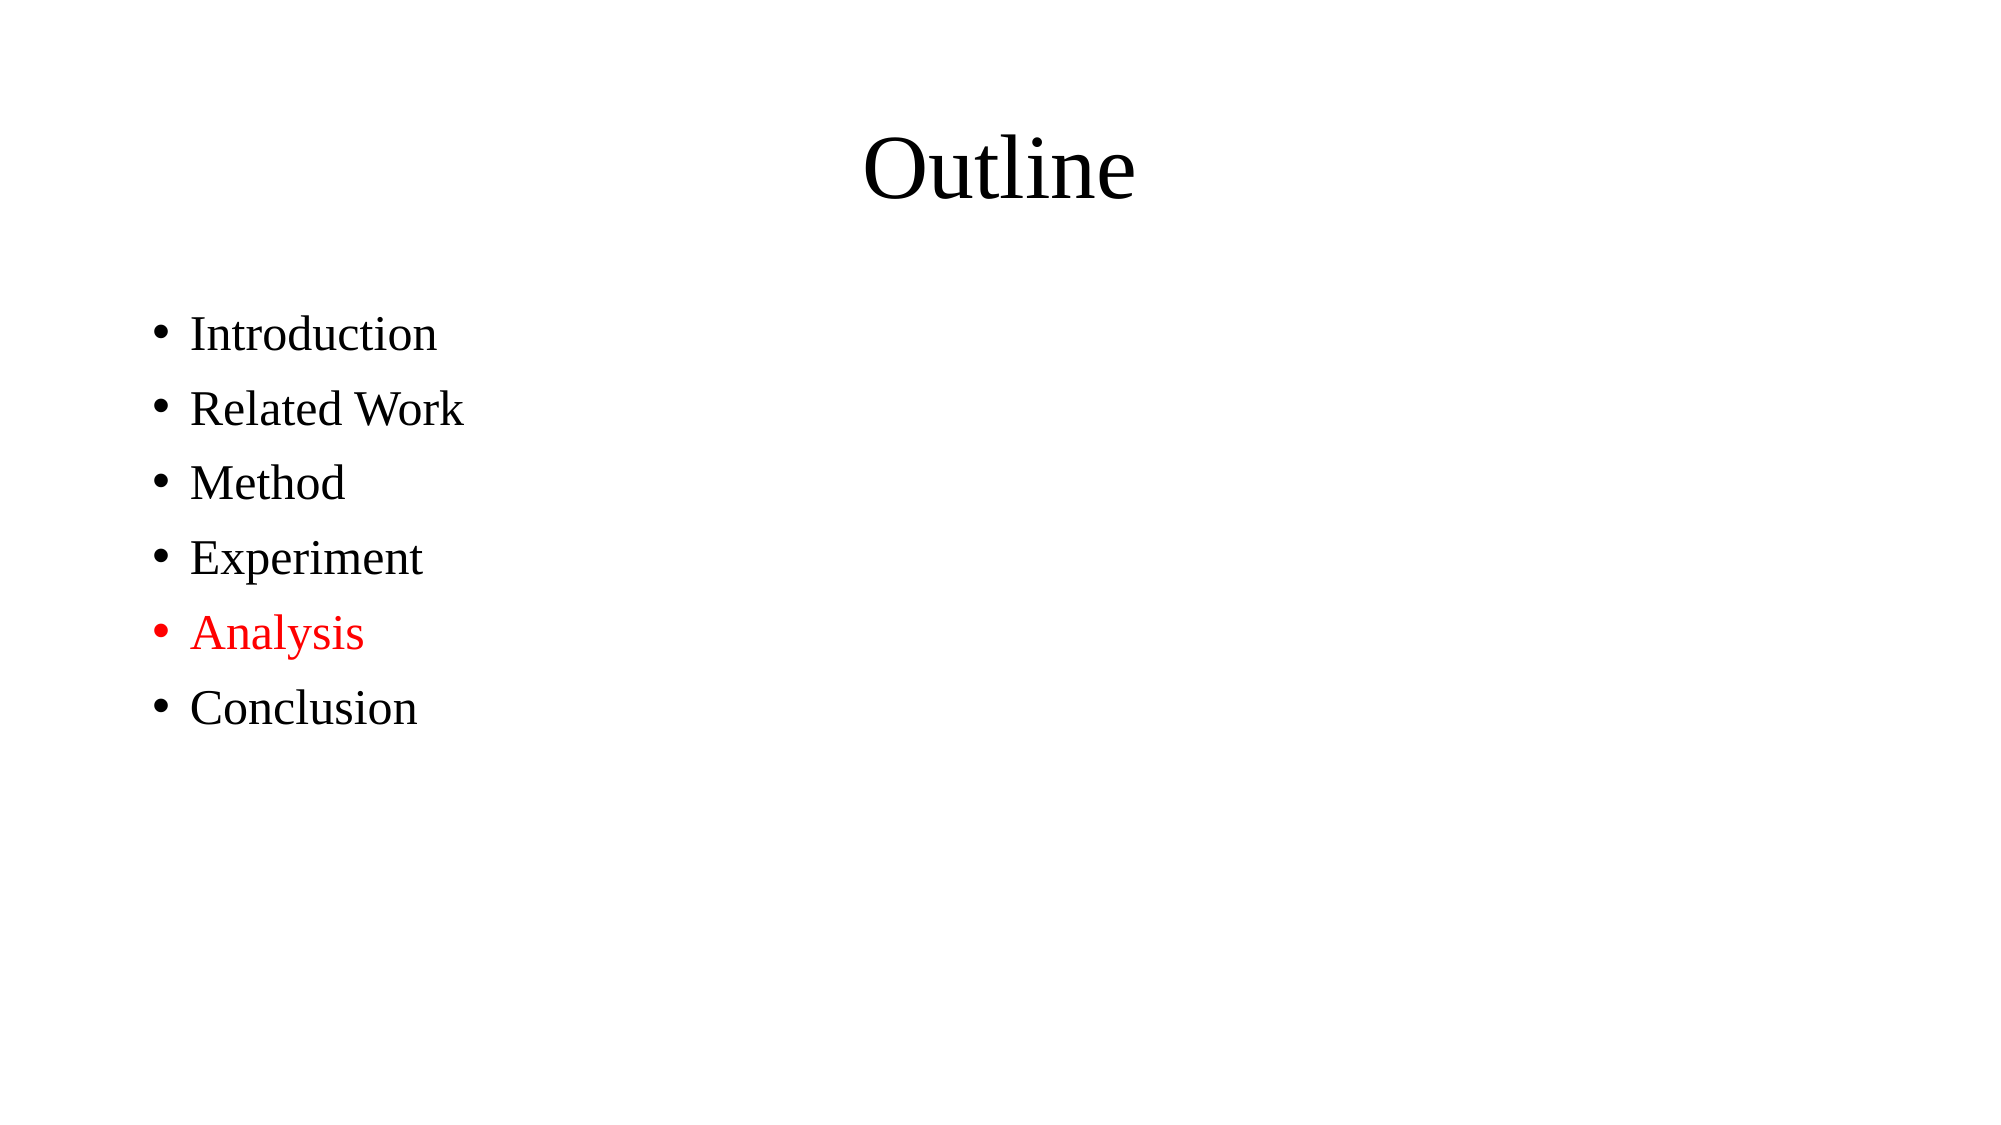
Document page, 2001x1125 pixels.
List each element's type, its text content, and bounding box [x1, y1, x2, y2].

list Introduction Related Work Method Experiment Analysis Conclusion [137, 299, 1863, 1014]
title Outline [137, 59, 1863, 278]
